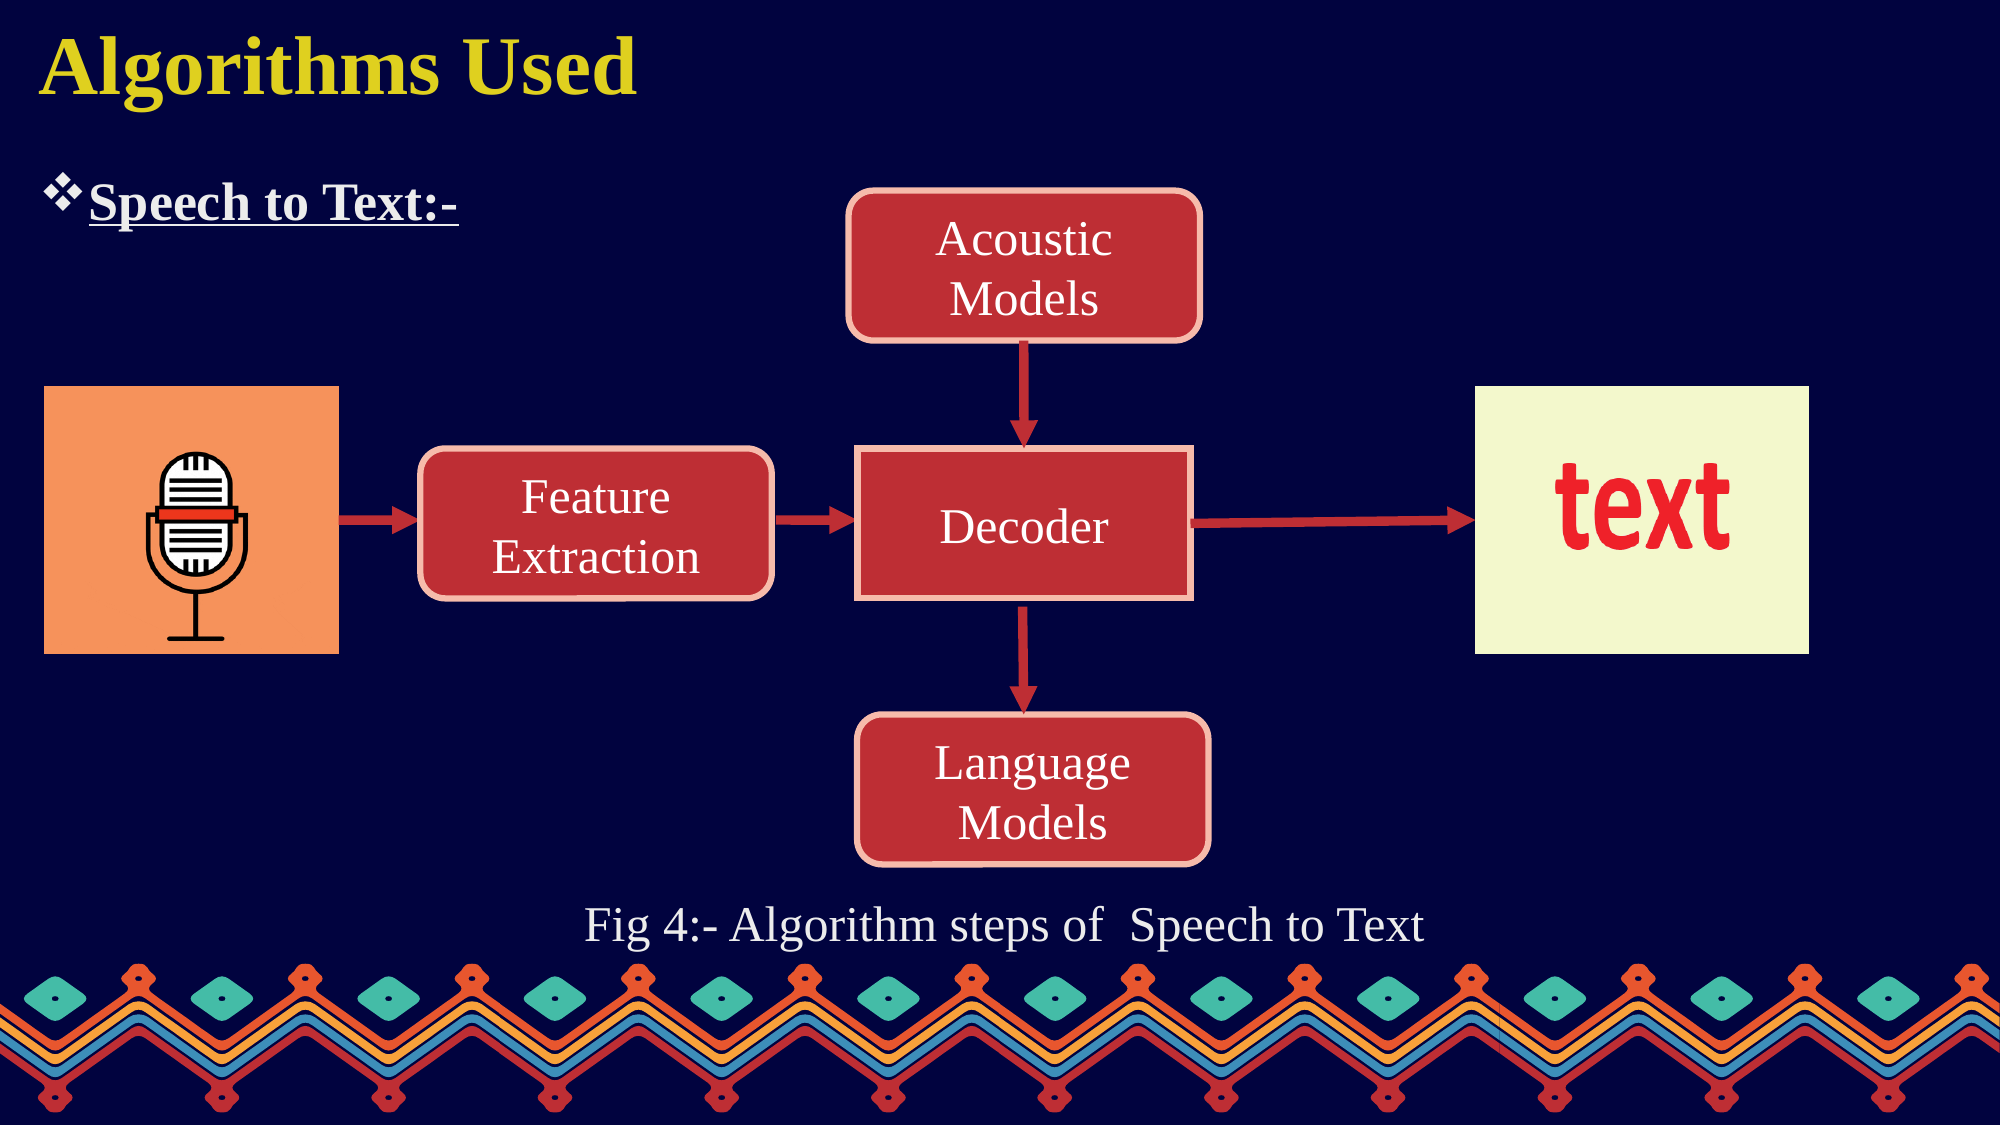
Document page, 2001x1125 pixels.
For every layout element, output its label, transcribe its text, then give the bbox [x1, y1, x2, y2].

text_box Speech to Text:- [24, 126, 1921, 336]
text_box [1190, 520, 1475, 524]
text_box Acoustic Models [847, 189, 1202, 342]
text_box Feature Extraction [419, 447, 773, 600]
text_box Language Models [856, 713, 1210, 866]
text_box Algorithms Used [24, 3, 1202, 119]
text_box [0, 963, 2000, 1113]
text_box Decoder [857, 447, 1192, 599]
picture [44, 386, 339, 654]
text_box Fig 4:- Algorithm steps of Speech to Text [556, 884, 1441, 959]
picture [1475, 386, 1809, 654]
